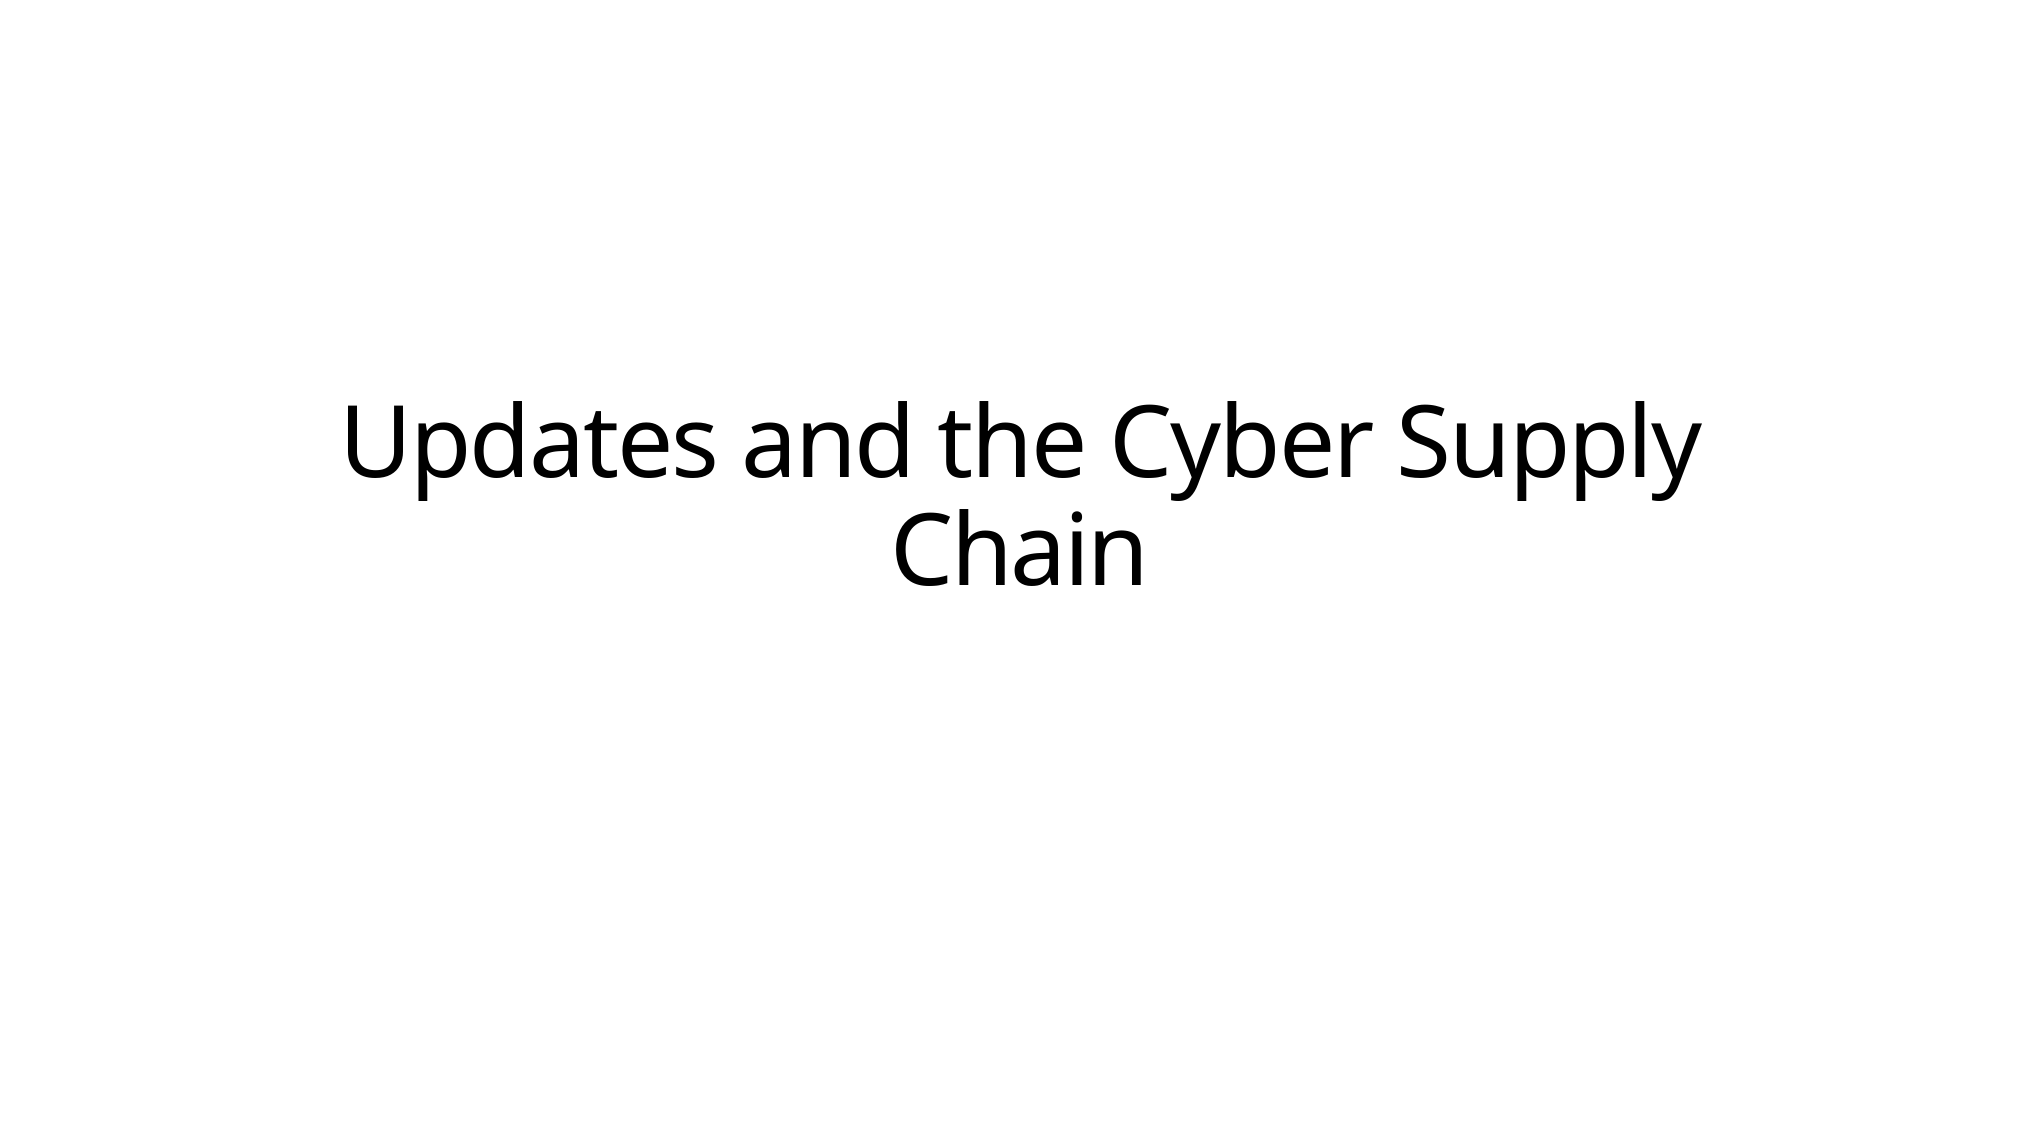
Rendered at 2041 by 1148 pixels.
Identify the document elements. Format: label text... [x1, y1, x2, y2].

title Updates and the Cyber Supply Chain [195, 348, 1846, 649]
